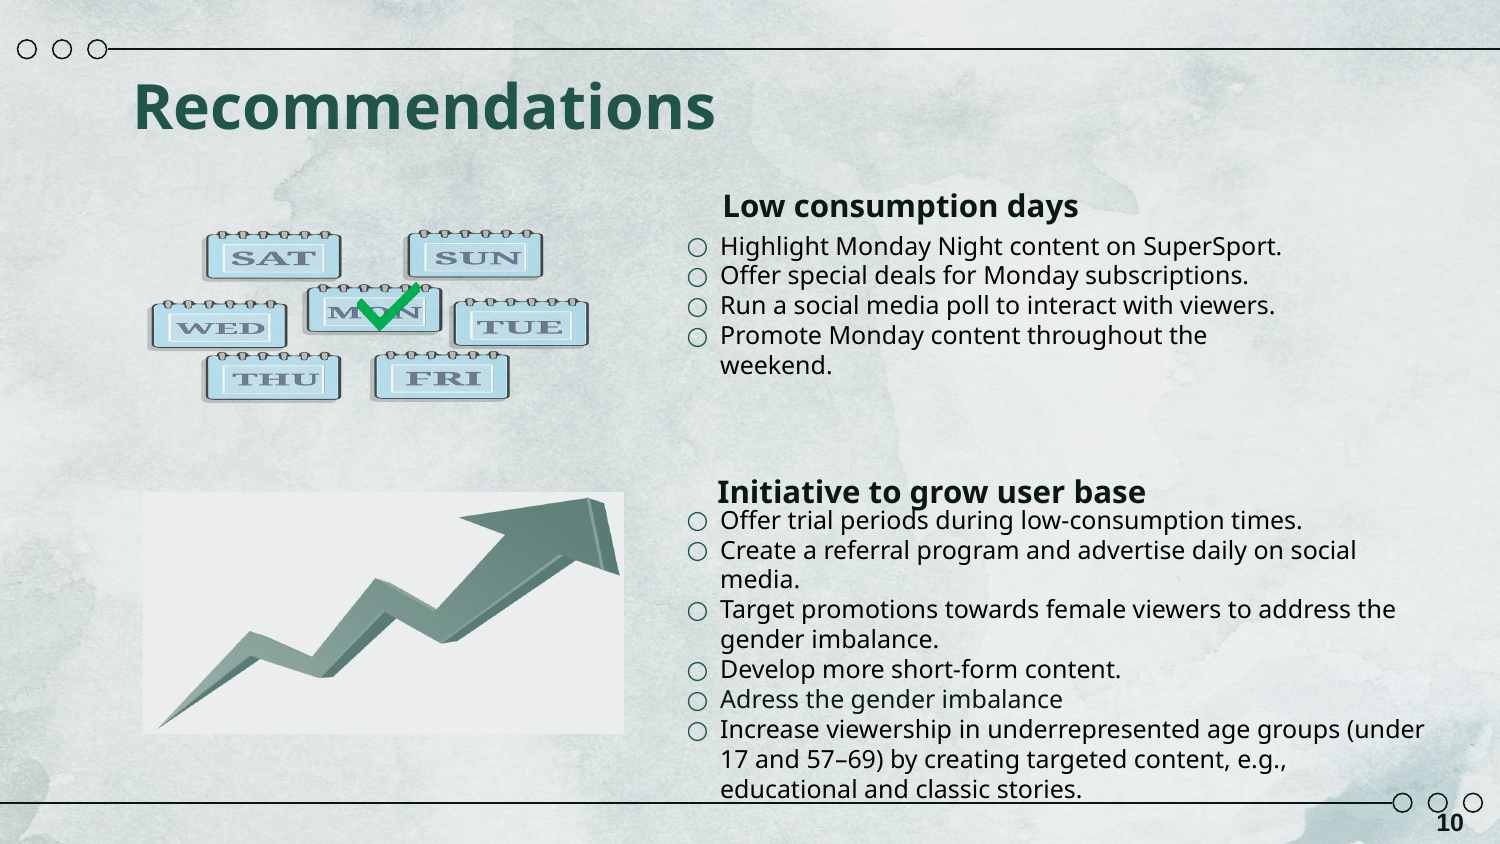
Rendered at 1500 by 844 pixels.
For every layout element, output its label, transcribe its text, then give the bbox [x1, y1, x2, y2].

picture [143, 491, 625, 735]
text_box Initiative to grow user base [663, 463, 1211, 511]
picture [119, 207, 601, 407]
slide_number 10 [1408, 798, 1480, 844]
text_box Low consumption days [698, 175, 1112, 234]
text_box Offer trial periods during low-consumption times. Create a referral program and advertise daily on social media. Target promotions towards female viewers to address the gender imbalance. Develop more short-form content. Adress the gender imbalance Increase viewership in underrepresented age groups (under 17 and 57–69) by creating targeted content, e.g., educational and classic stories. [663, 575, 1444, 792]
text_box Highlight Monday Night content on SuperSport. Offer special deals for Monday subscriptions. Run a social media poll to interact with viewers. Promote Monday content throughout the weekend. [663, 234, 1326, 376]
title Recommendations [117, 51, 1383, 146]
